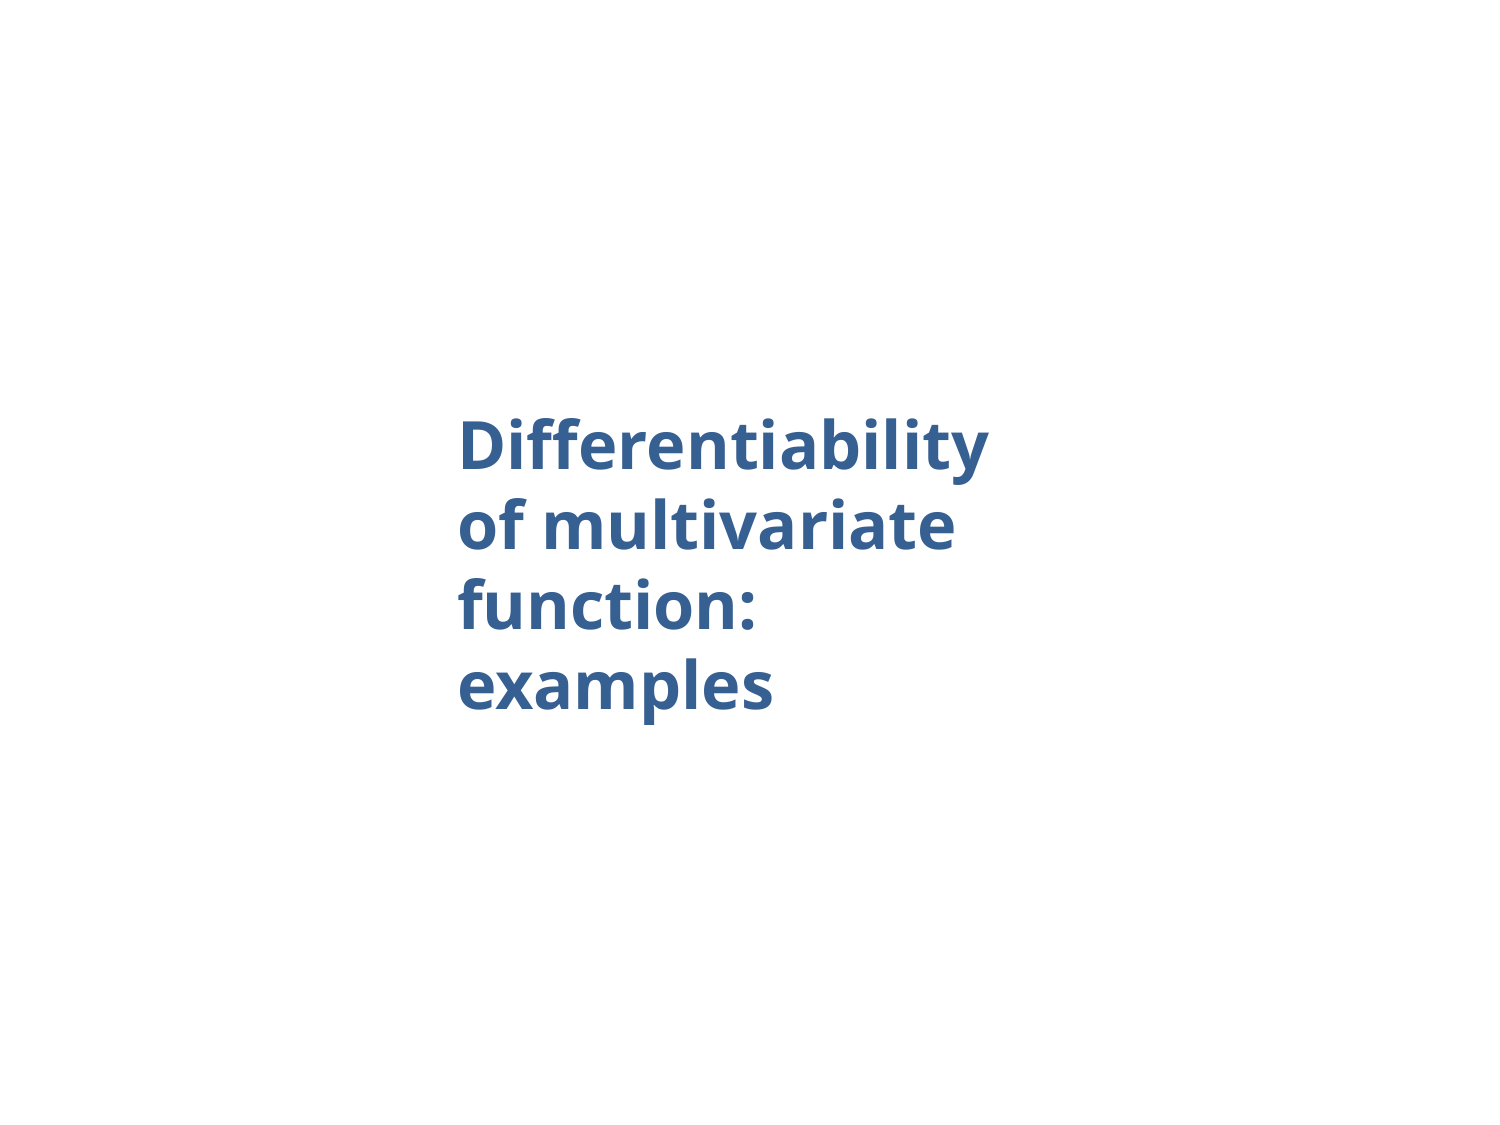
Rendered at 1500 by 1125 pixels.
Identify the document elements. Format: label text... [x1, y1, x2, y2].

title Differentiability of multivariate function: examples [442, 444, 1058, 681]
